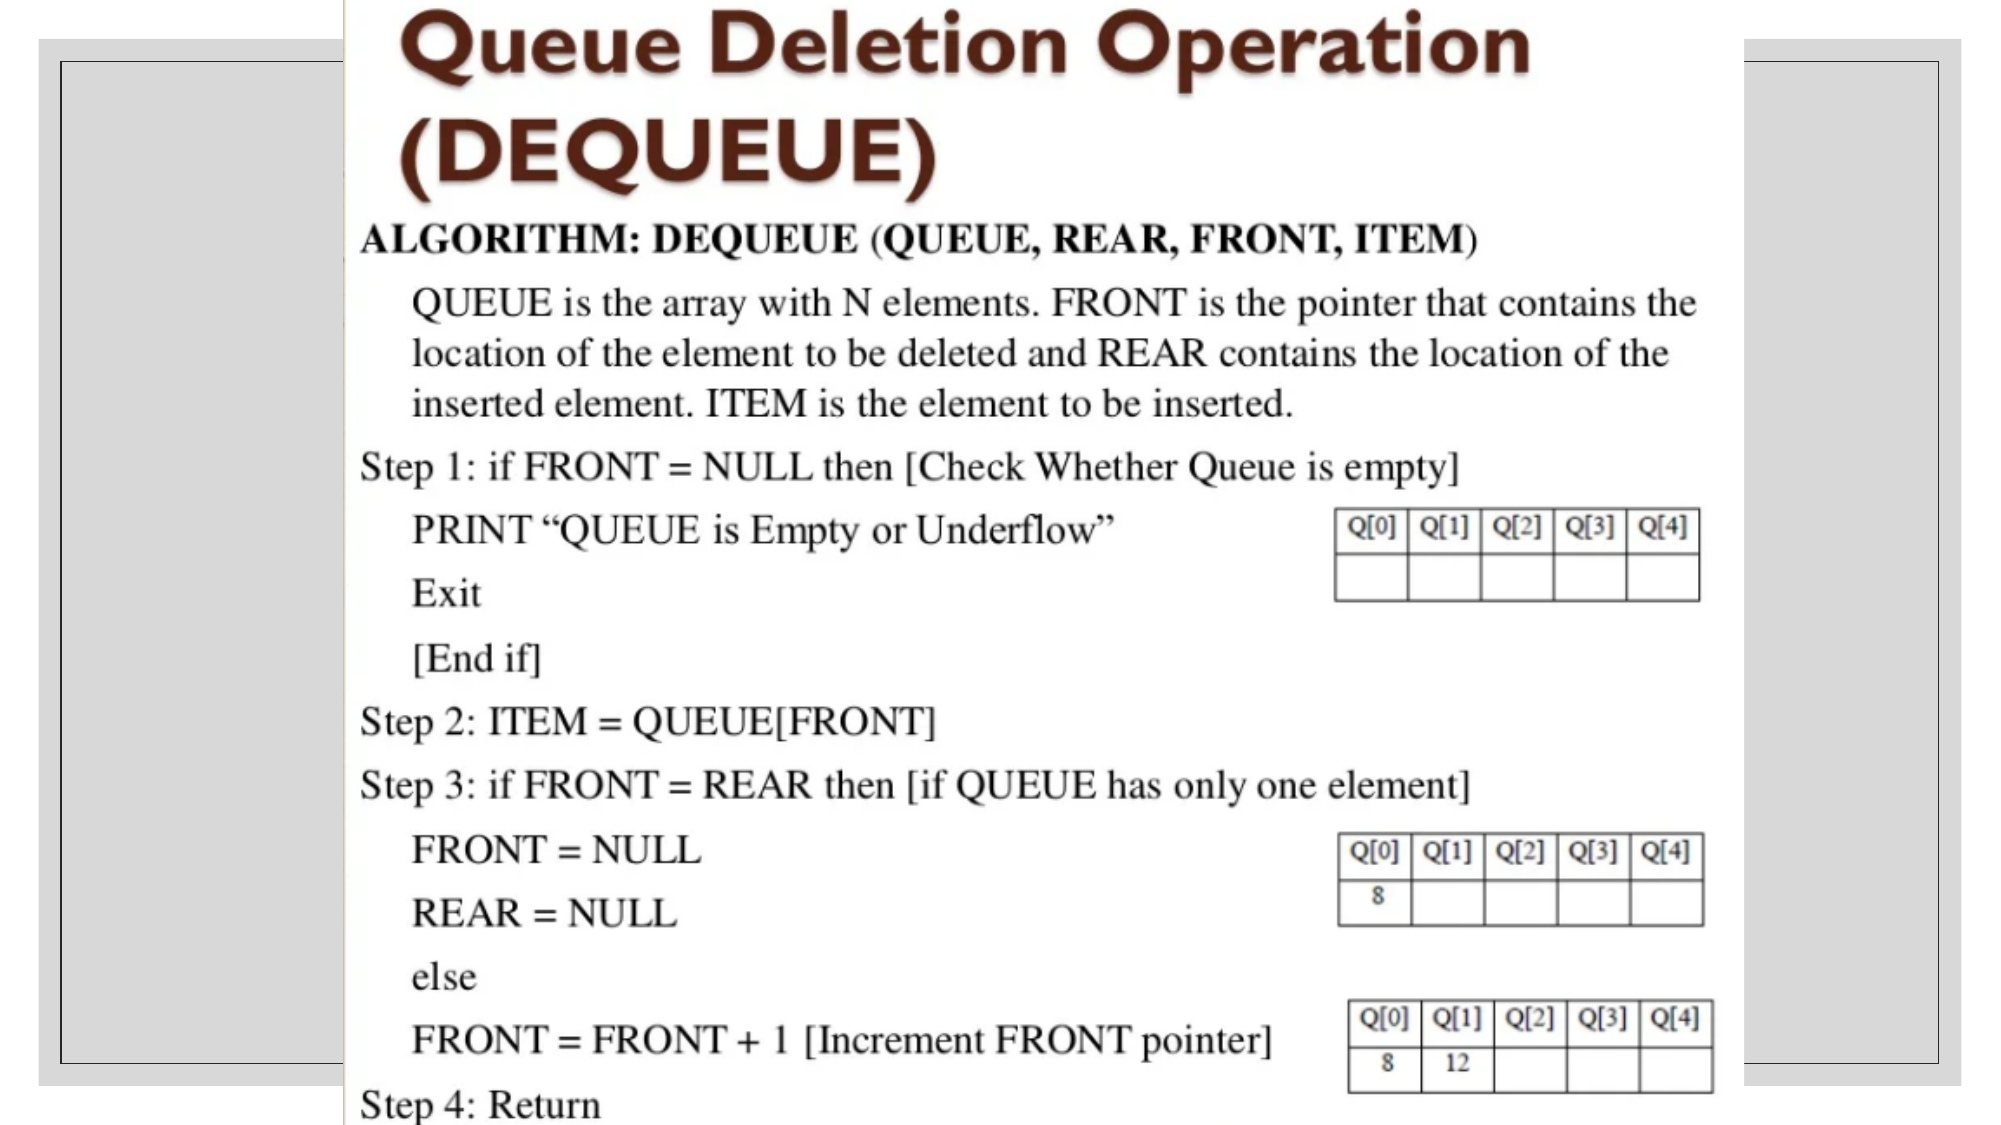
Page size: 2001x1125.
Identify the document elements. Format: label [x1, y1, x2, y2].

picture [343, 0, 1745, 1125]
